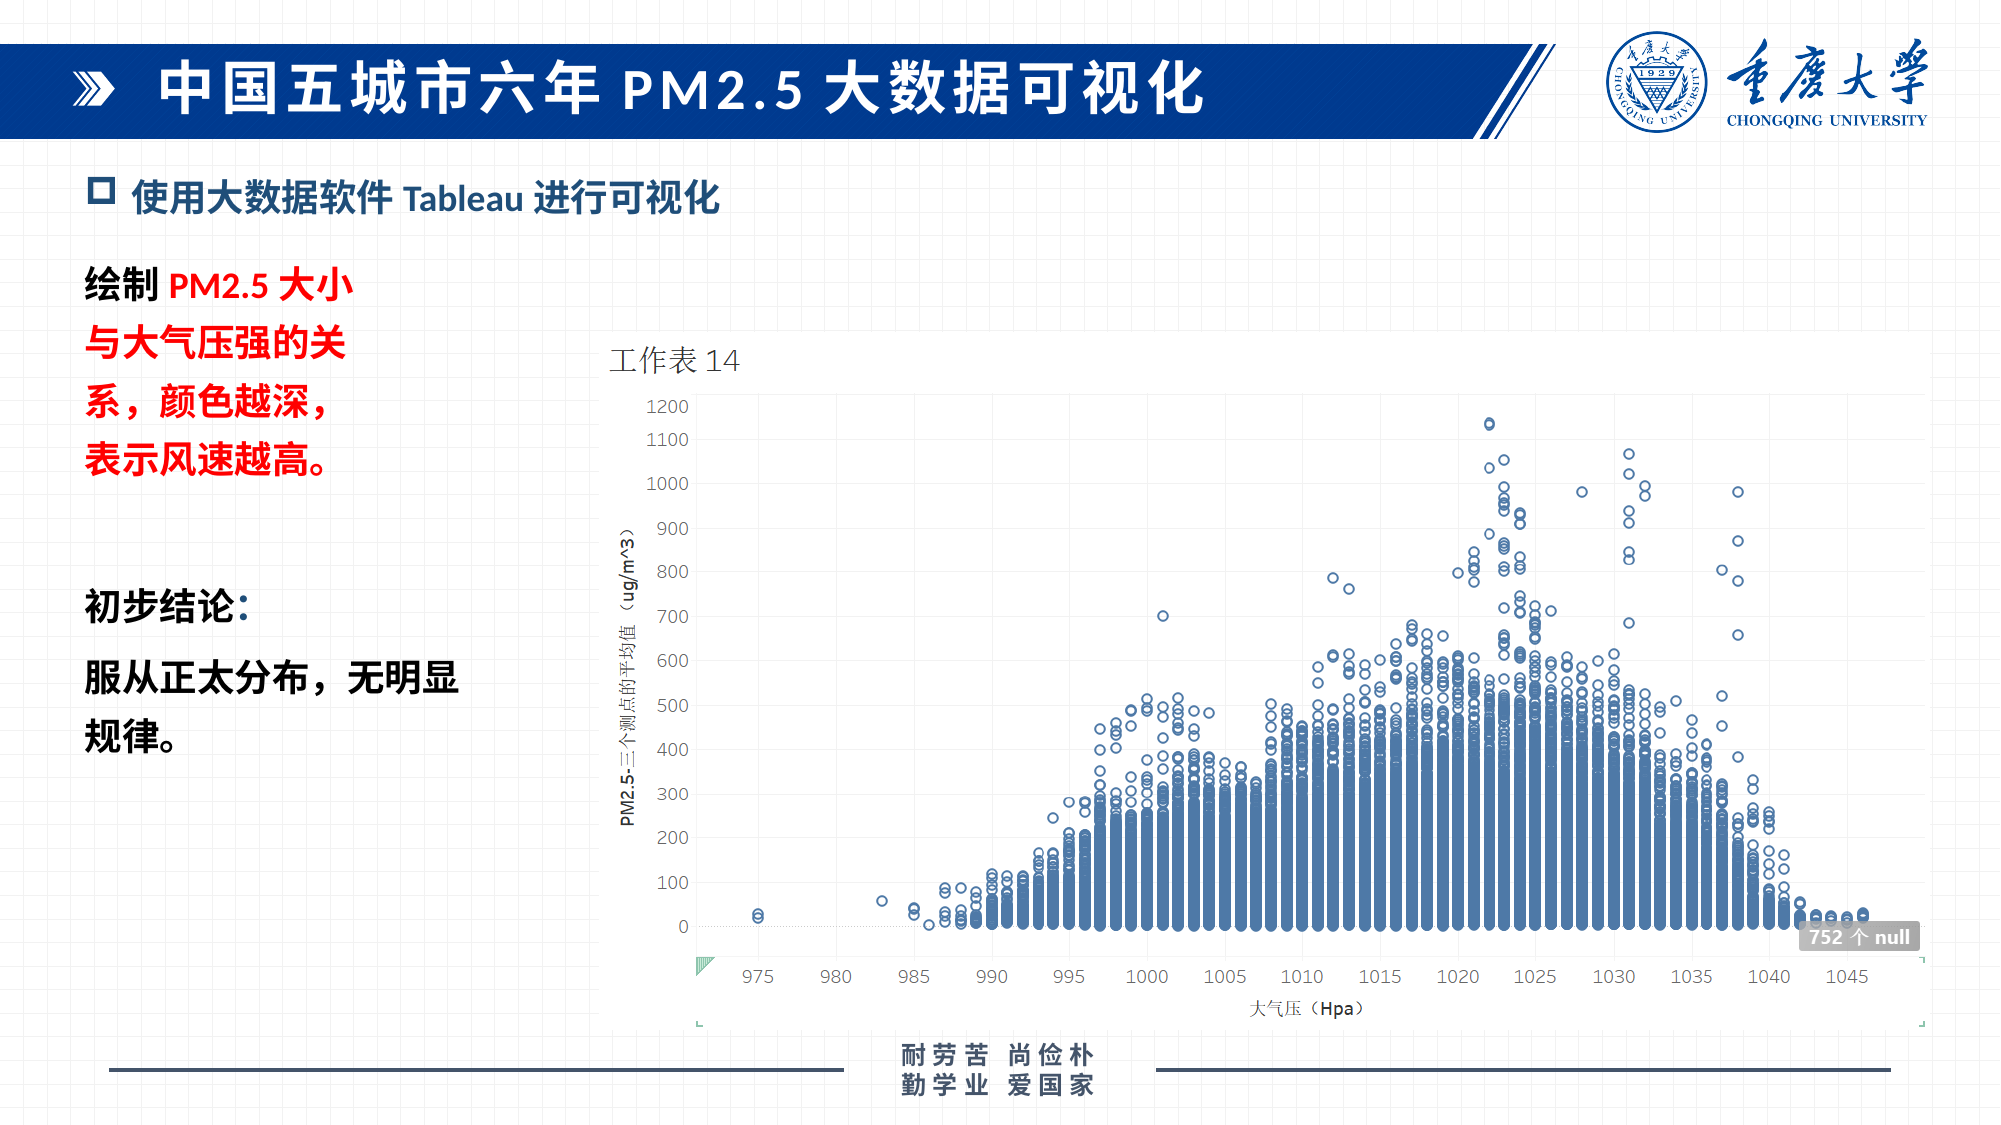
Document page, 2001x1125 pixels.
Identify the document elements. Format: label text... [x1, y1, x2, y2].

text_box 绘制PM2.5大小与大气压强的关系，颜色越深，表示风速越高。 [70, 239, 397, 489]
text_box 初步结论： 服从正太分布，无明显规律。 [70, 562, 504, 766]
text_box 使用大数据软件Tableau进行可视化 [70, 152, 1705, 226]
list 中国五城市六年PM2.5大数据可视化 [108, 51, 1356, 136]
picture [599, 331, 1930, 1030]
picture [1606, 31, 1928, 133]
